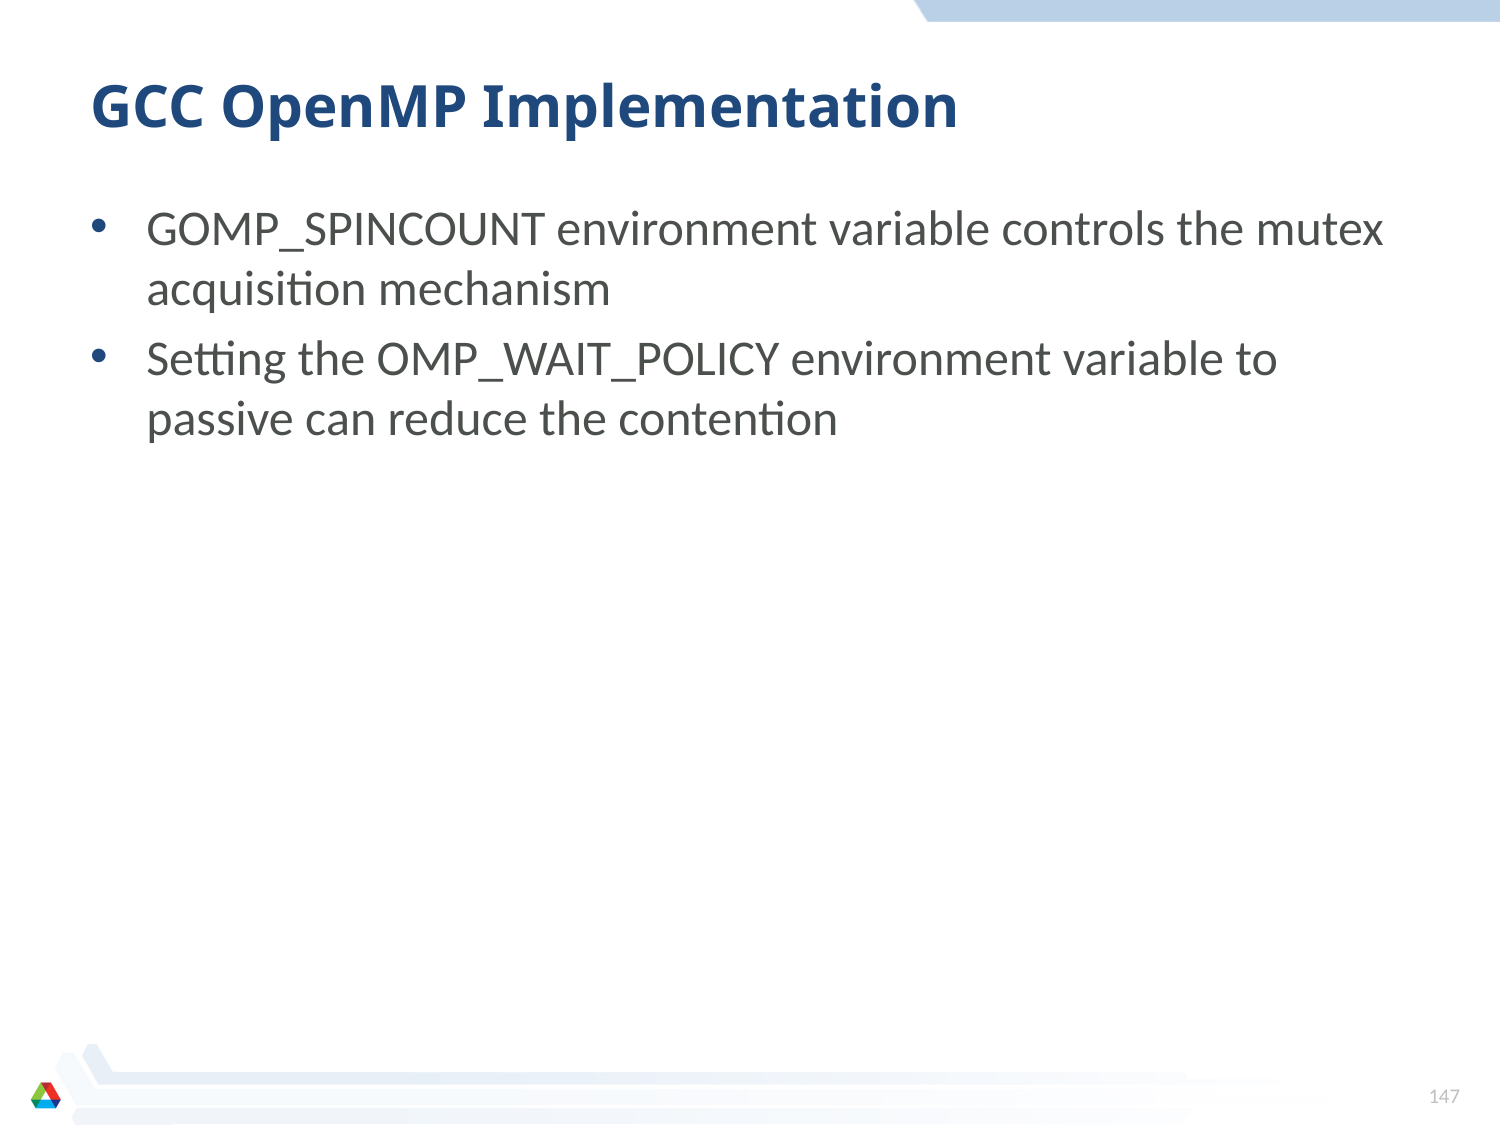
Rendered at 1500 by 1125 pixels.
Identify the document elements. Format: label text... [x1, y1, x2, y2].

picture [0, 1039, 1500, 1125]
title GCC OpenMP Implementation [75, 45, 1425, 163]
slide_number 147 [1125, 1065, 1475, 1125]
list GOMP_SPINCOUNT environment variable controls the mutex acquisition mechanism Setting the OMP_WAIT_POLICY environment variable to passive can reduce the contention [75, 187, 1425, 1005]
picture [0, 0, 1500, 22]
